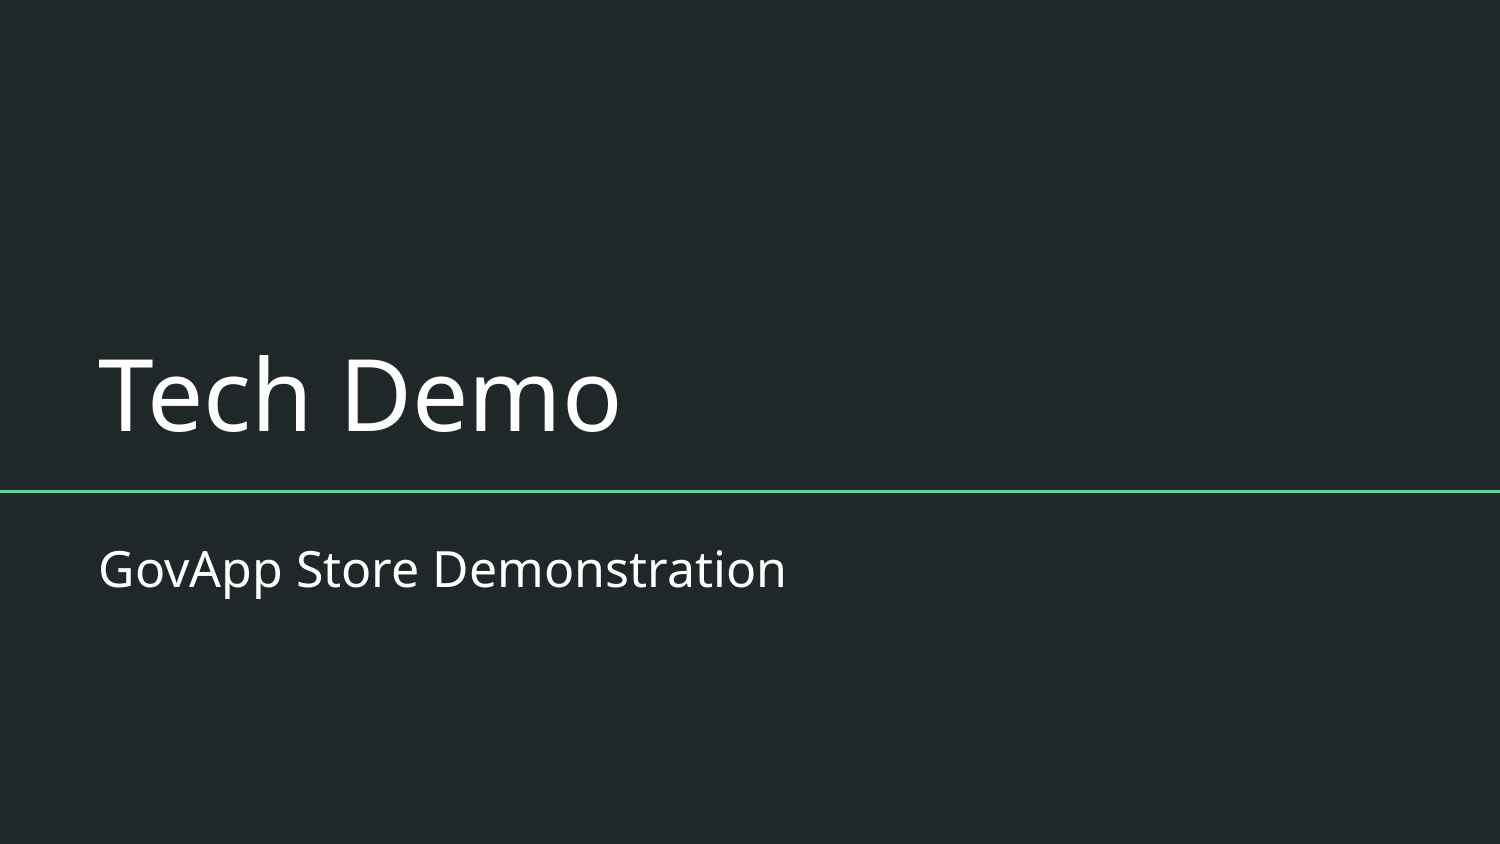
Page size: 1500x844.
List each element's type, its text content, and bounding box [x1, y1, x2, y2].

subtitle GovApp Store Demonstration [83, 522, 1417, 626]
title Tech Demo [83, 206, 1417, 467]
